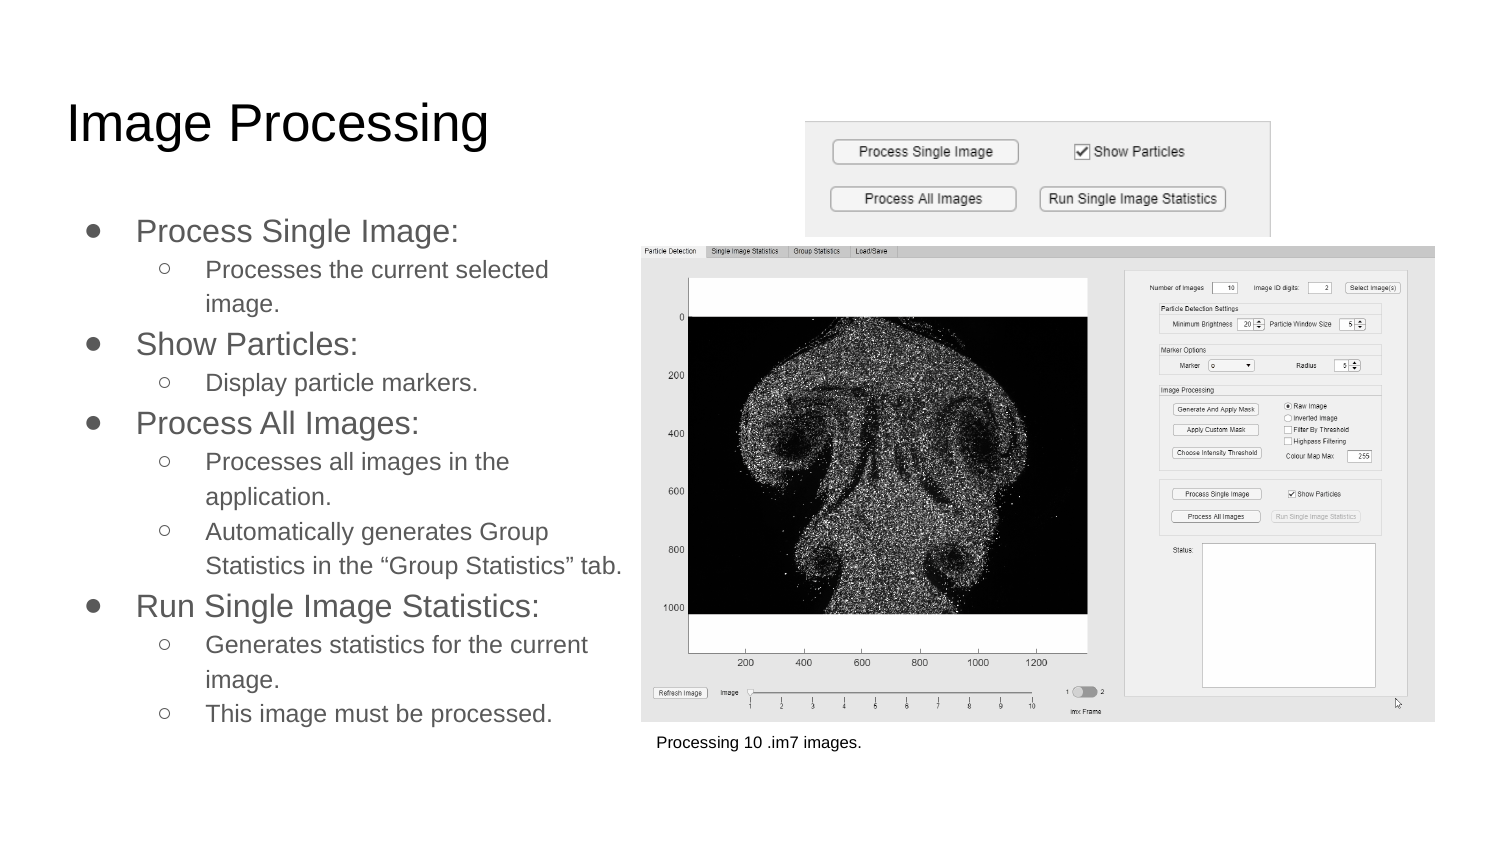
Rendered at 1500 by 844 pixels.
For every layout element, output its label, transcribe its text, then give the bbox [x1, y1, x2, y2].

list Process Single Image: Processes the current selected image. Show Particles: Display particle markers. Process All Images: Processes all images in the application. Automatically generates Group Statistics in the “Group Statistics” tab. Run Single Image Statistics: Generates statistics for the current image. This image must be processed. [51, 189, 642, 779]
title Image Processing [51, 72, 1449, 167]
picture [805, 120, 1271, 238]
picture [640, 245, 1435, 722]
text_box Processing 10 .im7 images. [641, 729, 1310, 762]
